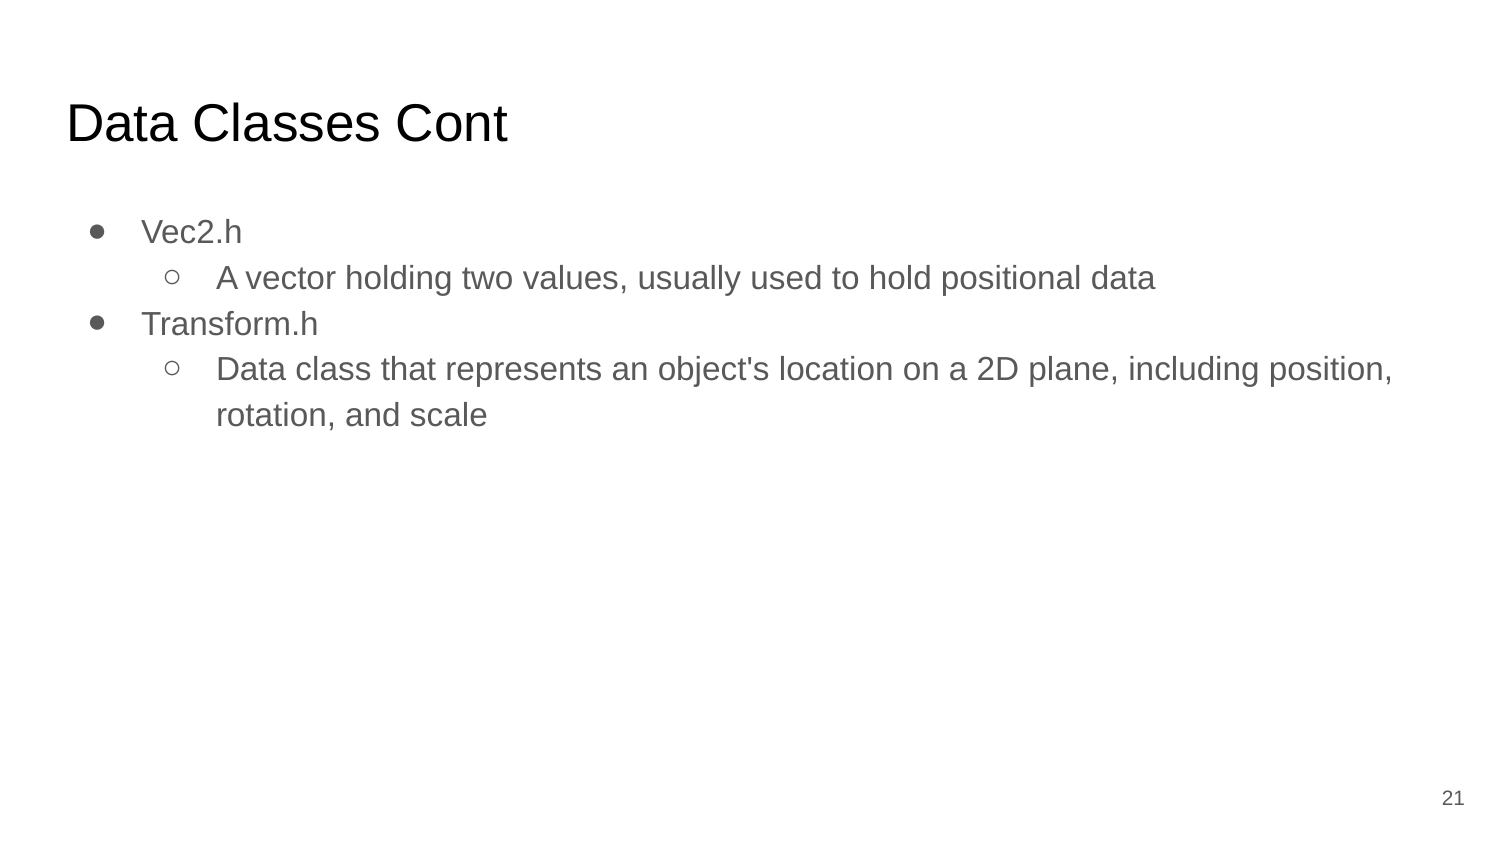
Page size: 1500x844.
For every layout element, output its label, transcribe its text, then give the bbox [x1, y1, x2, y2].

title Data Classes Cont [51, 72, 1449, 167]
list Vec2.h A vector holding two values, usually used to hold positional data Transform.h Data class that represents an object's location on a 2D plane, including position, rotation, and scale [51, 189, 1449, 750]
slide_number ‹#› [1389, 764, 1480, 830]
